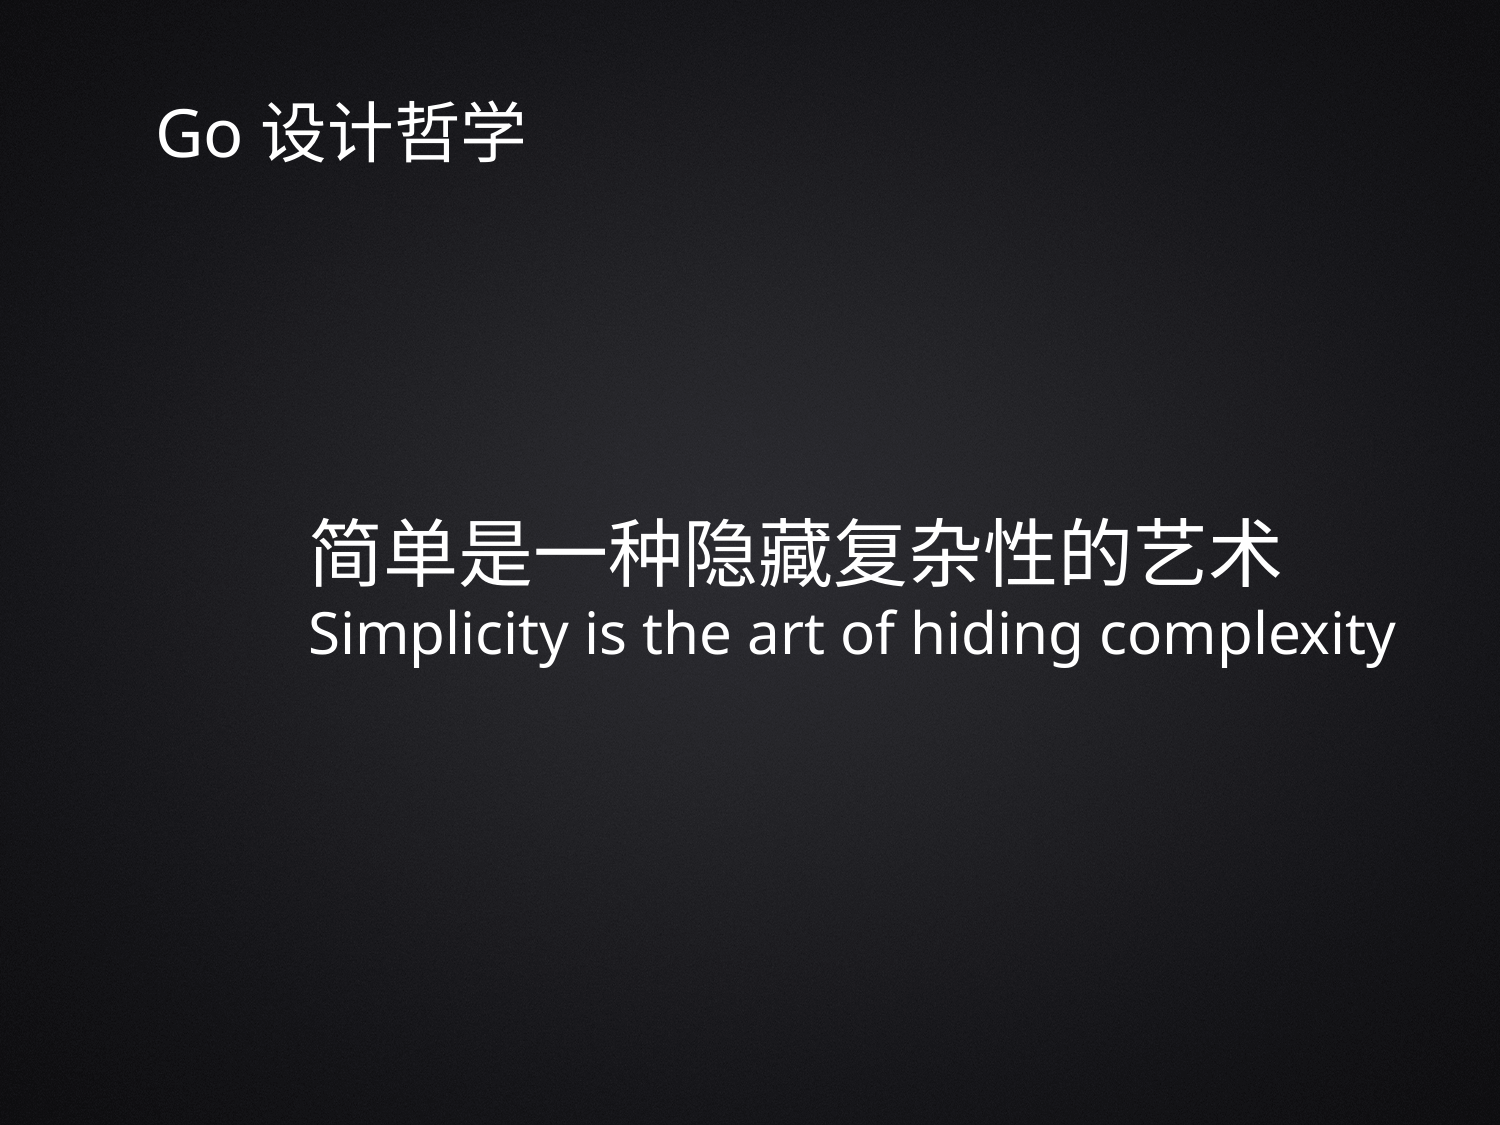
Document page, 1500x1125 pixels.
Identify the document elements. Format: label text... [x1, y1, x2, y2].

picture [0, 0, 1500, 1125]
text_box 简单是一种隐藏复杂性的艺术 Simplicity is the art of hiding complexity [293, 499, 1412, 674]
text_box Go设计哲学 [140, 83, 543, 178]
